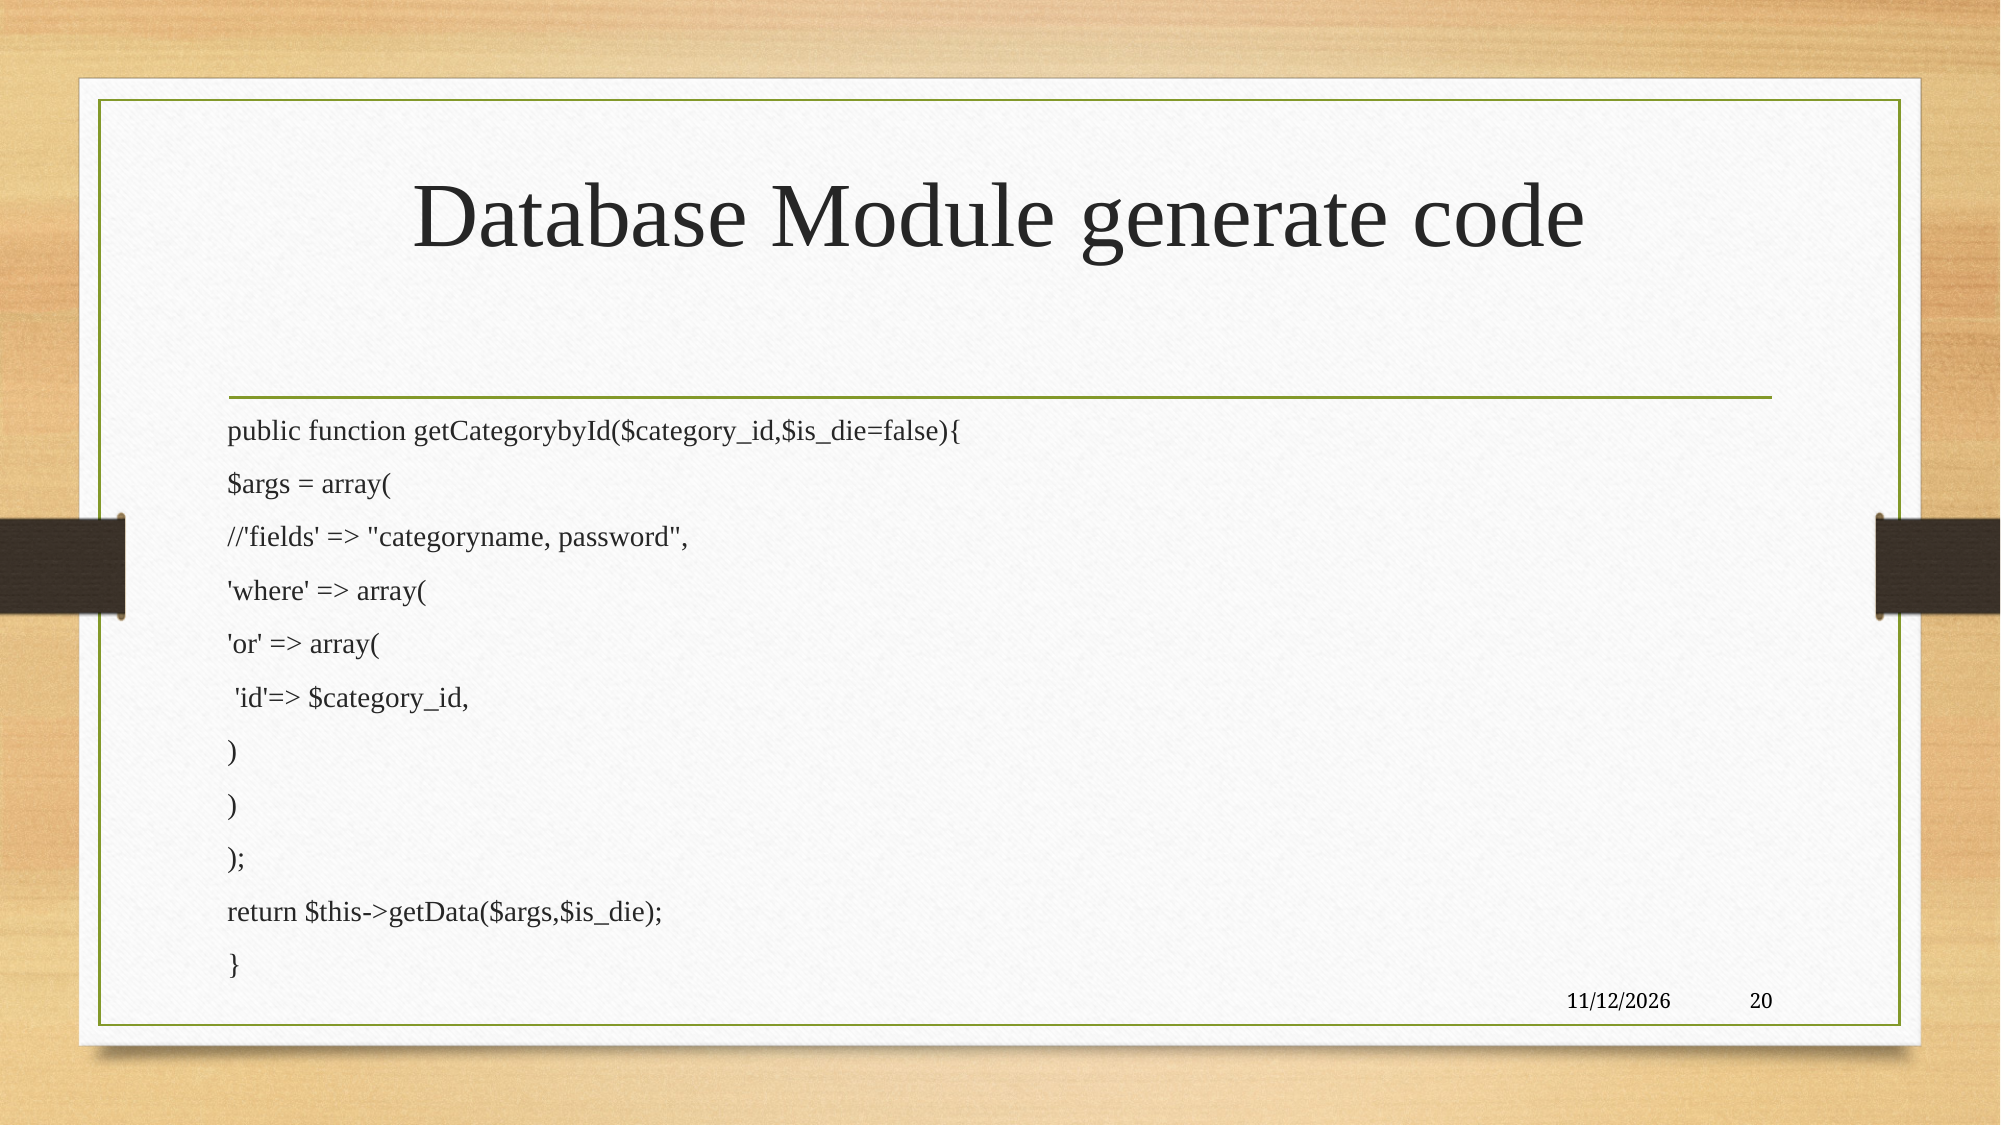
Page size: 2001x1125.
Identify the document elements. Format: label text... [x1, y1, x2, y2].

title Database Module generate code [212, 103, 1788, 317]
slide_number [1423, 979, 1686, 1025]
picture [0, 0, 2001, 1125]
slide_number 20 [1698, 979, 1788, 1025]
list public function getCategorybyId($category_id,$is_die=false){ $args = array( //'fields' => "categoryname, password", 'where' => array( 'or' => array( 'id'=> $category_id, ) ) ); return $this->getData($args,$is_die); } [212, 403, 1788, 1004]
